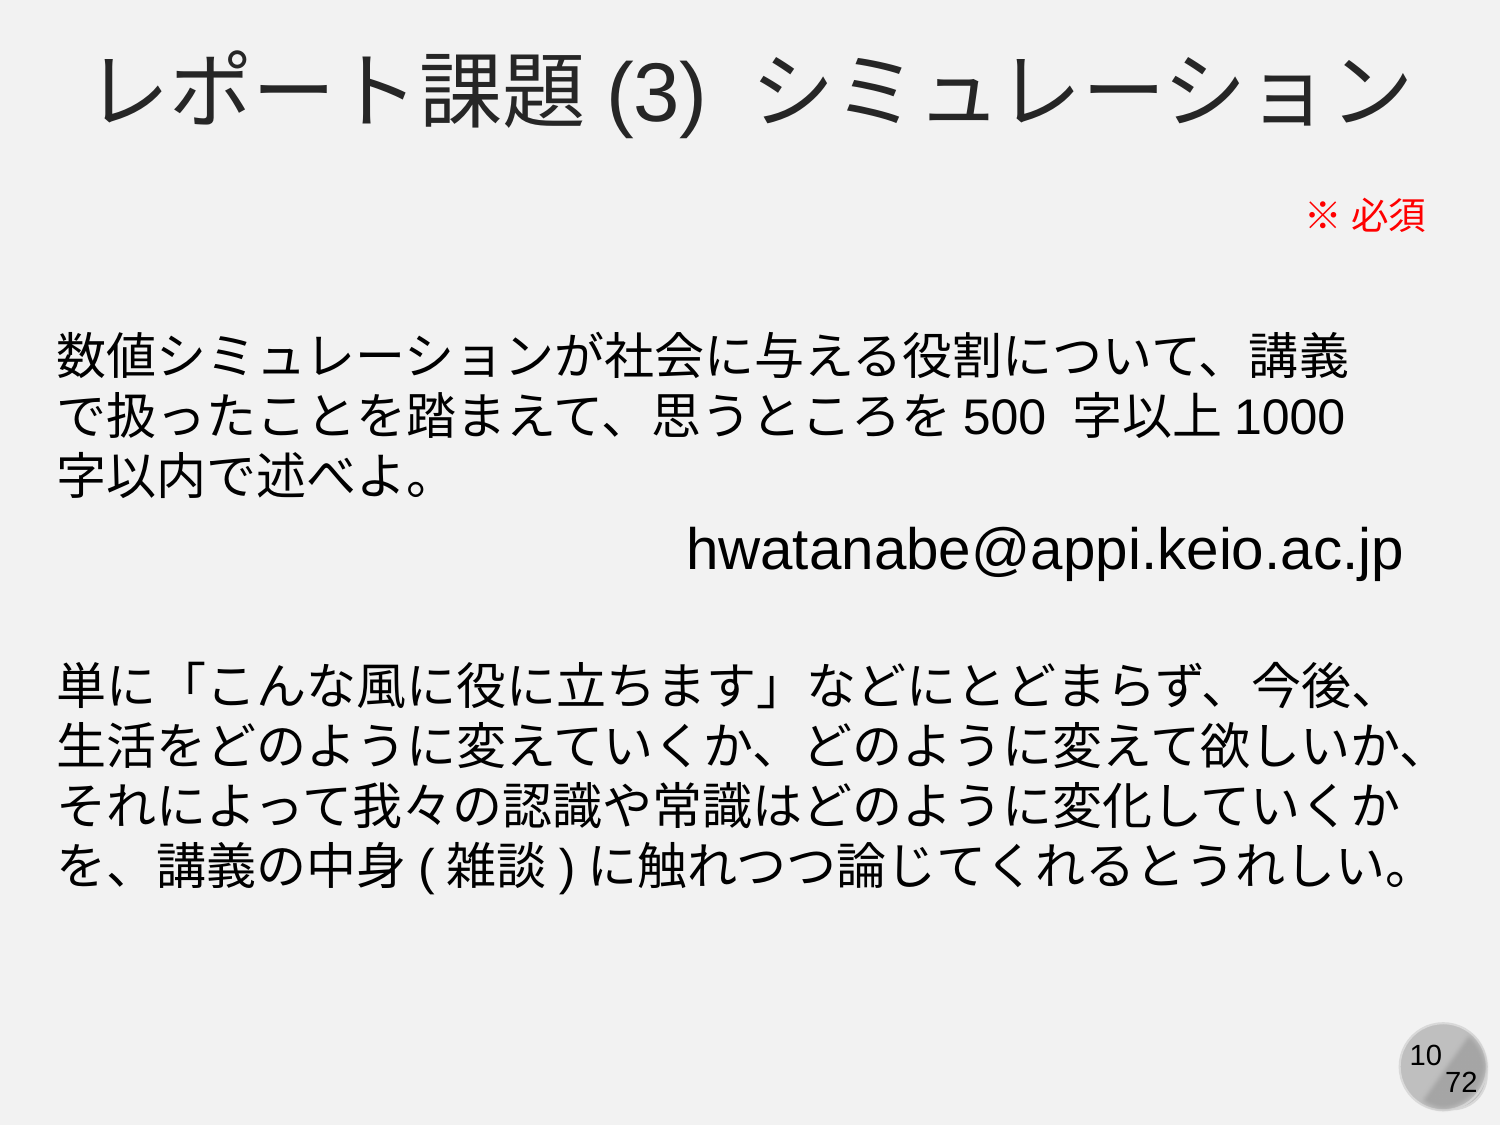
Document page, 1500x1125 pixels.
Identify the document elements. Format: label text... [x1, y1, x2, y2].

text_box hwatanabe@appi.keio.ac.jp [671, 503, 1420, 589]
list レポート課題(3) シミュレーション [0, 31, 1500, 155]
text_box ※必須 [1289, 184, 1441, 245]
text_box 単に「こんな風に役に立ちます」などにとどまらず、今後、生活をどのように変えていくか、どのように変えて欲しいか、それによって我々の認識や常識はどのように変化していくかを、講義の中身(雑談)に触れつつ論じてくれるとうれしい。 [41, 647, 1424, 903]
text_box 数値シミュレーションが社会に与える役割について、講義で扱ったことを踏まえて、思うところを500 字以上1000 字以内で述べよ。 [41, 316, 1412, 512]
